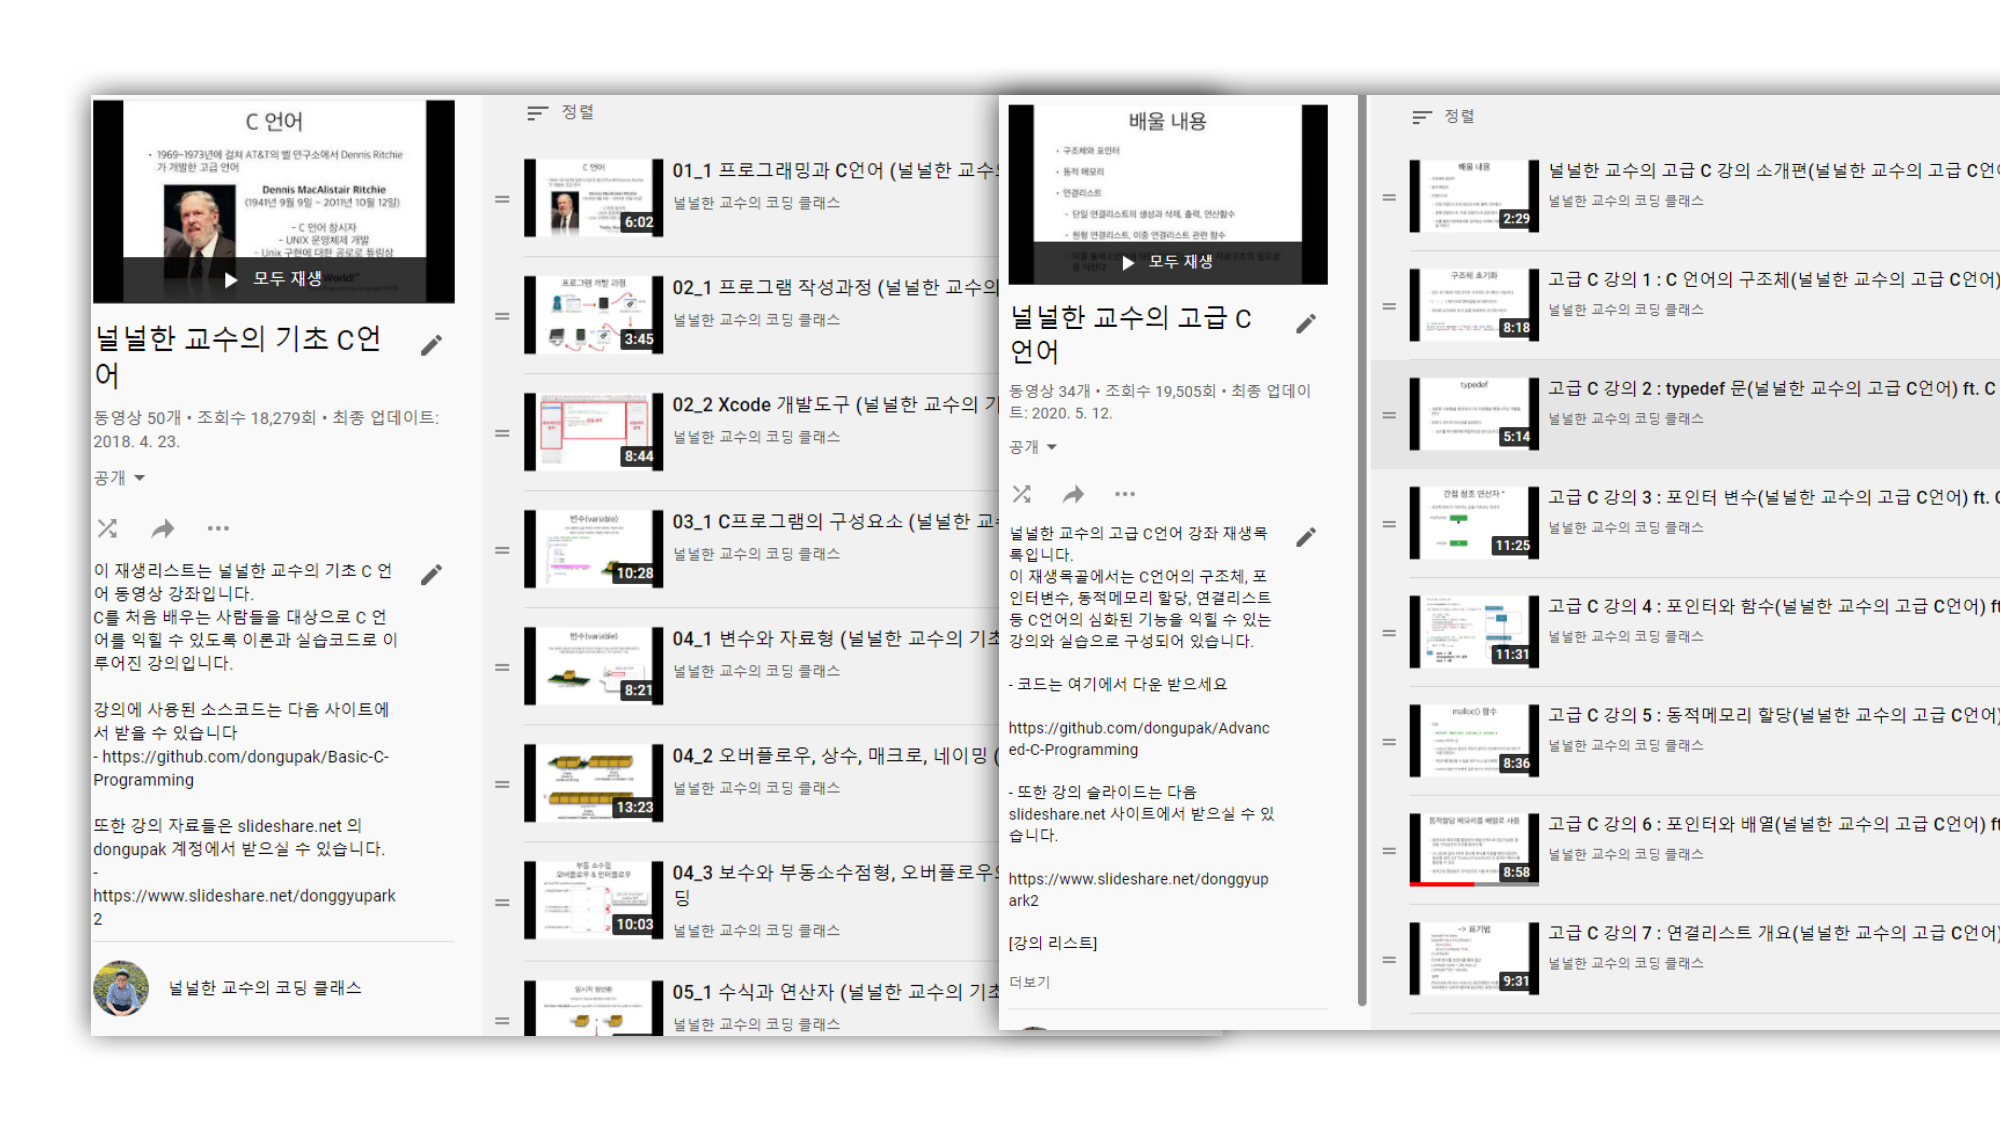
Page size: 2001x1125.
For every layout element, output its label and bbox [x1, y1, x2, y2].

picture [91, 95, 2000, 1036]
